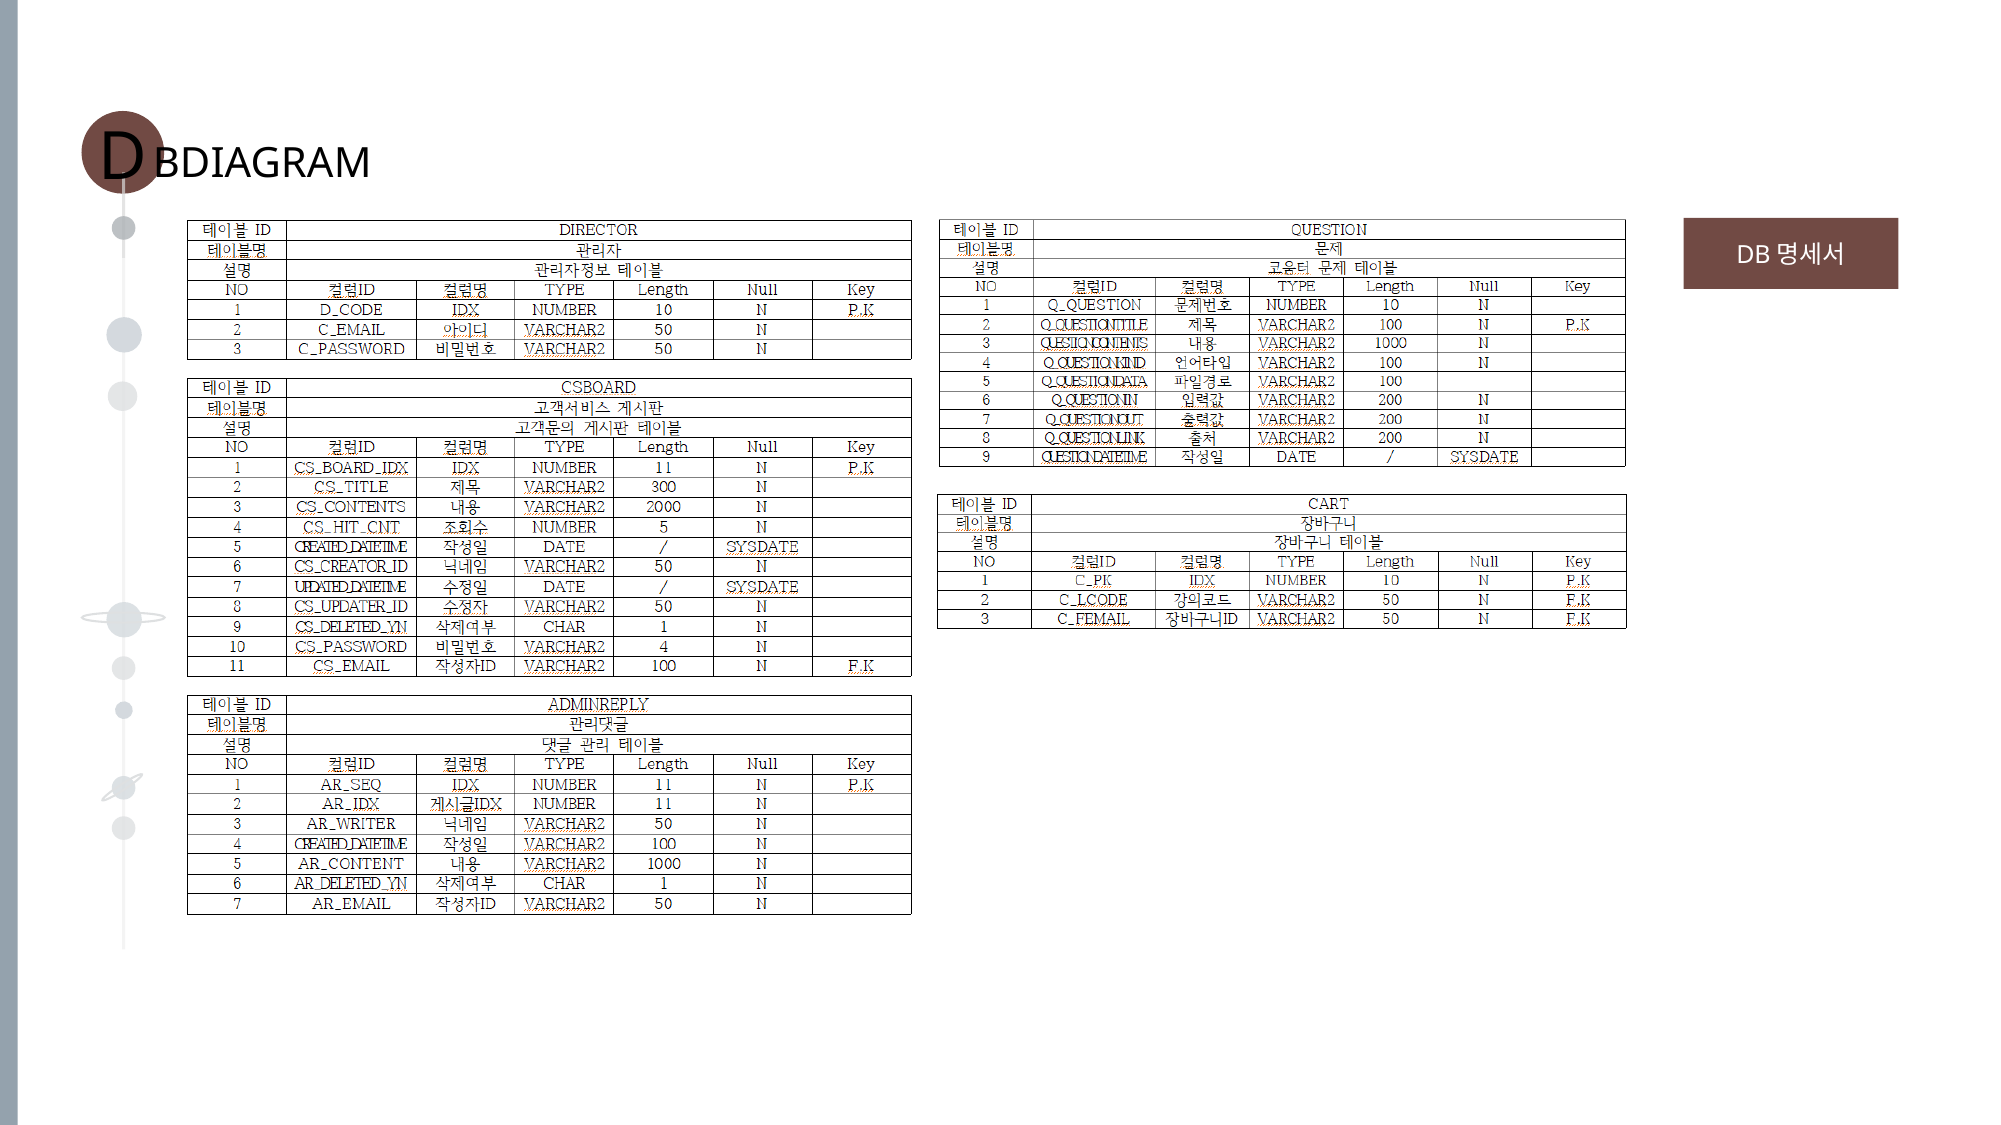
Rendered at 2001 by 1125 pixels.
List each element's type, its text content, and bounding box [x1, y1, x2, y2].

text_box [124, 215, 137, 241]
text_box [0, 0, 19, 1125]
picture [933, 212, 1628, 470]
text_box BDIAGRAM [158, 128, 516, 194]
text_box [19, 257, 2000, 1123]
picture [933, 489, 1629, 636]
text_box DB명세서 [1683, 217, 1899, 289]
picture [183, 216, 916, 917]
text_box D [83, 105, 158, 200]
text_box [110, 215, 123, 241]
